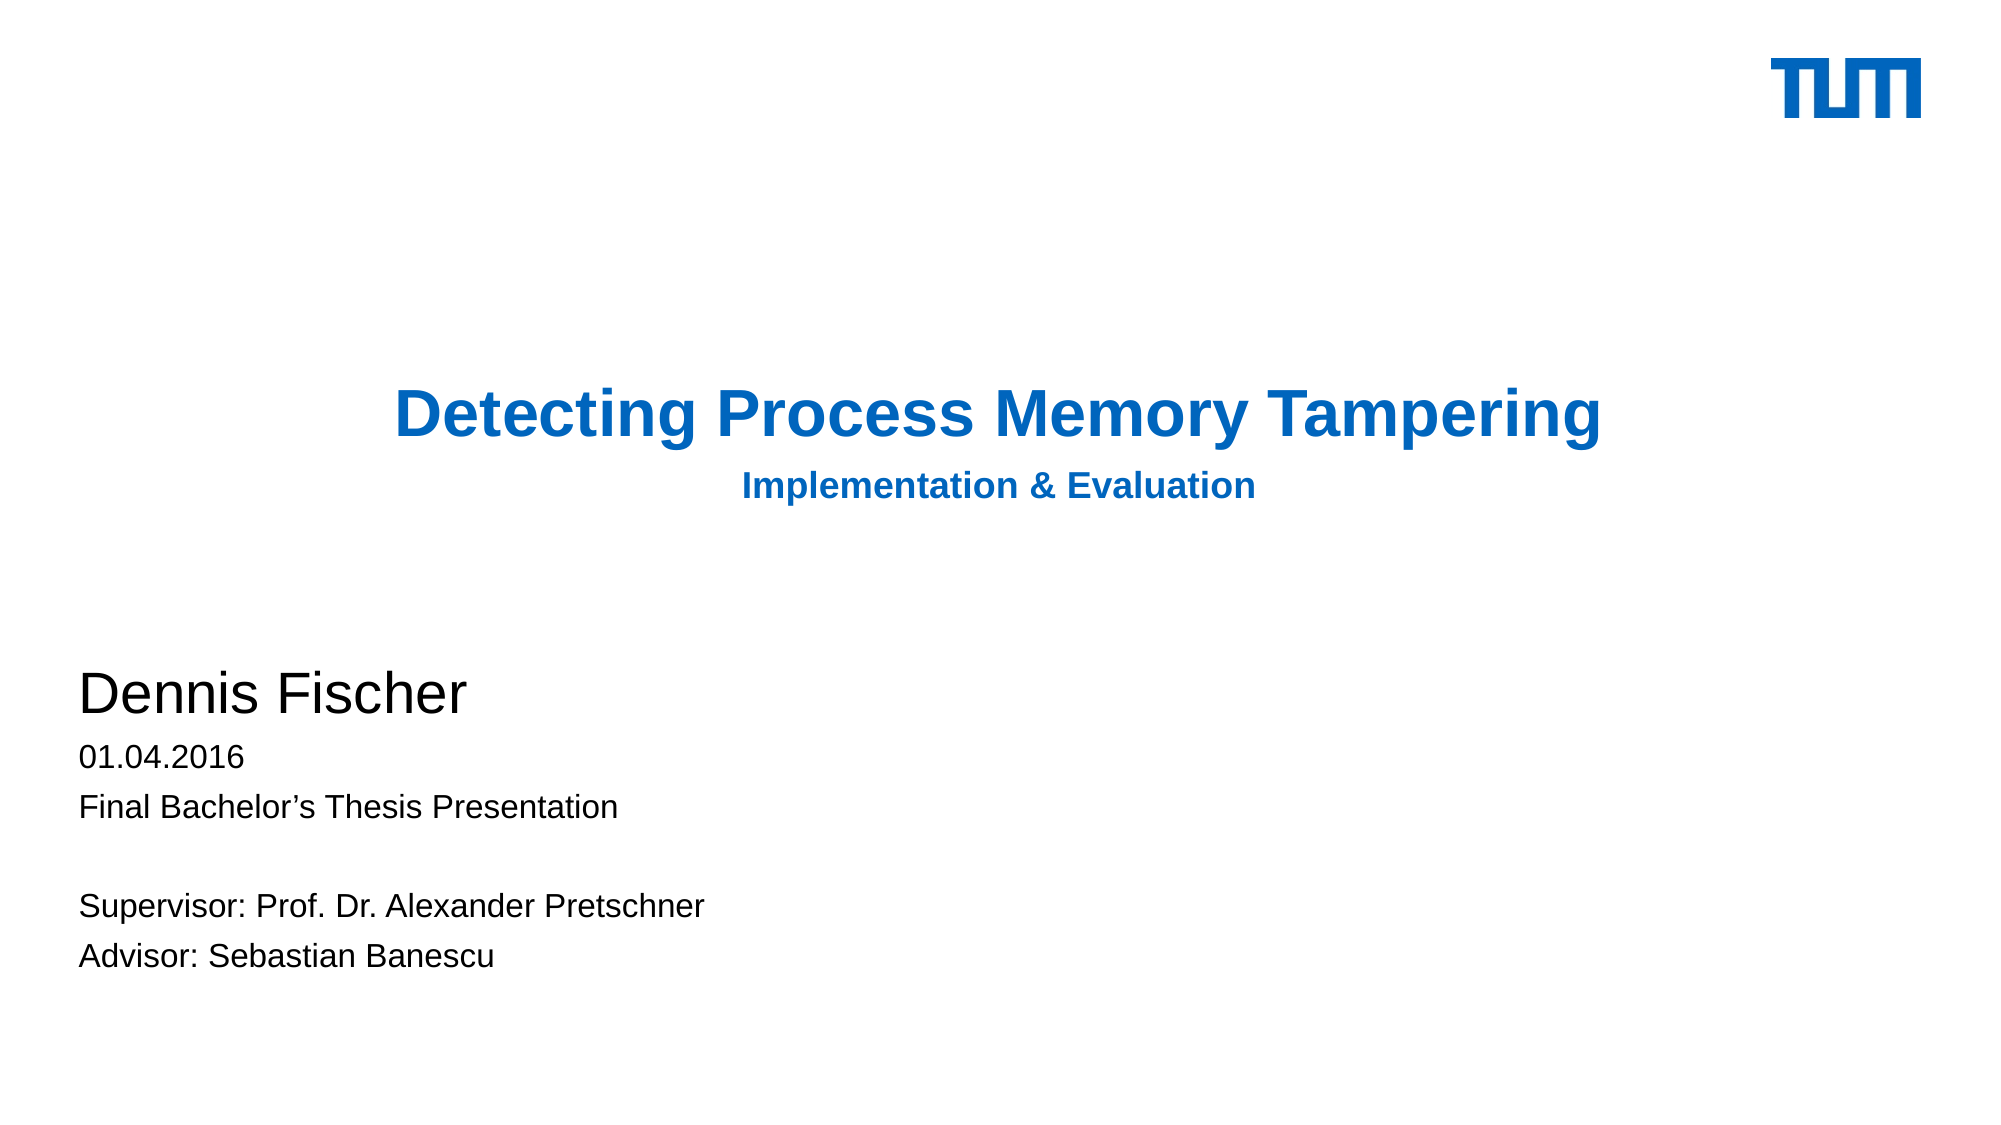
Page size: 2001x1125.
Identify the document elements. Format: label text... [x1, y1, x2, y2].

title Detecting Process Memory Tampering Implementation & Evaluation [78, 349, 1921, 591]
picture [1771, 58, 1921, 118]
subtitle Dennis Fischer 01.04.2016 Final Bachelor’s Thesis Presentation Supervisor: Prof. Dr. Alexander Pretschner Advisor: Sebastian Banescu [78, 637, 1921, 926]
